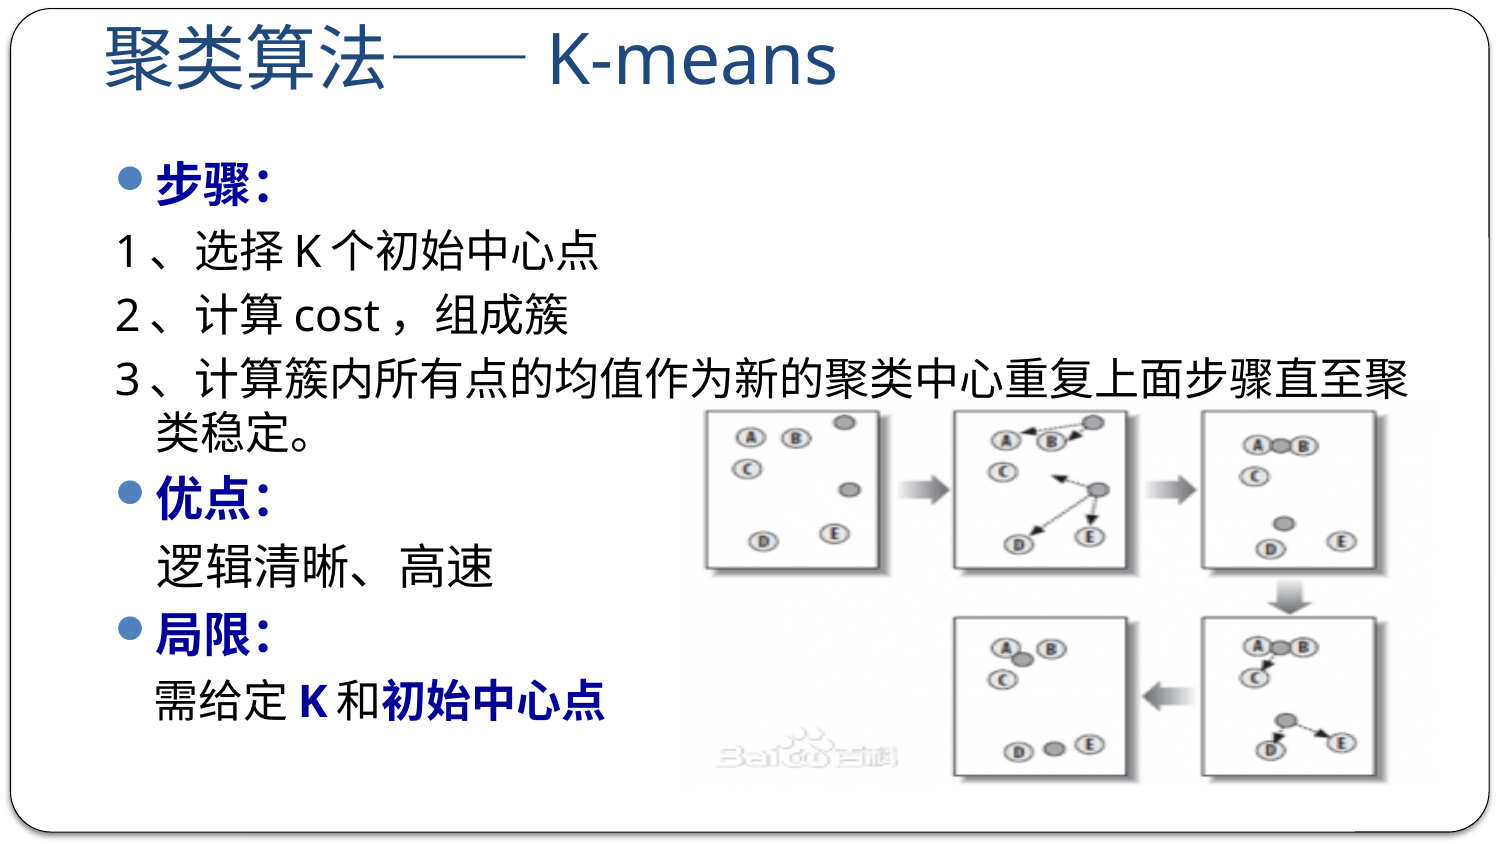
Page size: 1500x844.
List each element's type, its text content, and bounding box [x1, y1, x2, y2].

list 步骤： 1、选择K个初始中心点 2、计算cost，组成簇 3、计算簇内所有点的均值作为新的聚类中心重复上面步骤直至聚类稳定。 优点： 逻辑清晰、高速 局限： 需给定K和初始中心点 [100, 147, 1425, 741]
title 聚类算法——K-means [88, 5, 1411, 114]
picture [678, 403, 1436, 787]
